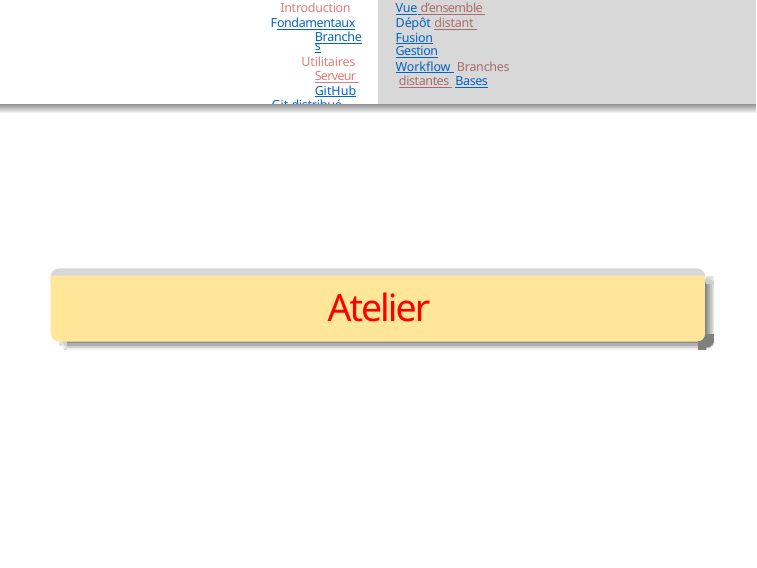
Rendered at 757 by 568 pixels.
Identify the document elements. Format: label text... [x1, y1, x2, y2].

picture [0, 104, 756, 113]
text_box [50, 268, 714, 351]
text_box Vue d’ensemble Dépôt distant Fusion Gestion Workflow Branches distantes Bases [393, 0, 512, 91]
text_box [377, 0, 756, 104]
text_box Introduction Fondamentaux Branches Utilitaires Serveur GitHub Git distribué [268, 0, 363, 104]
